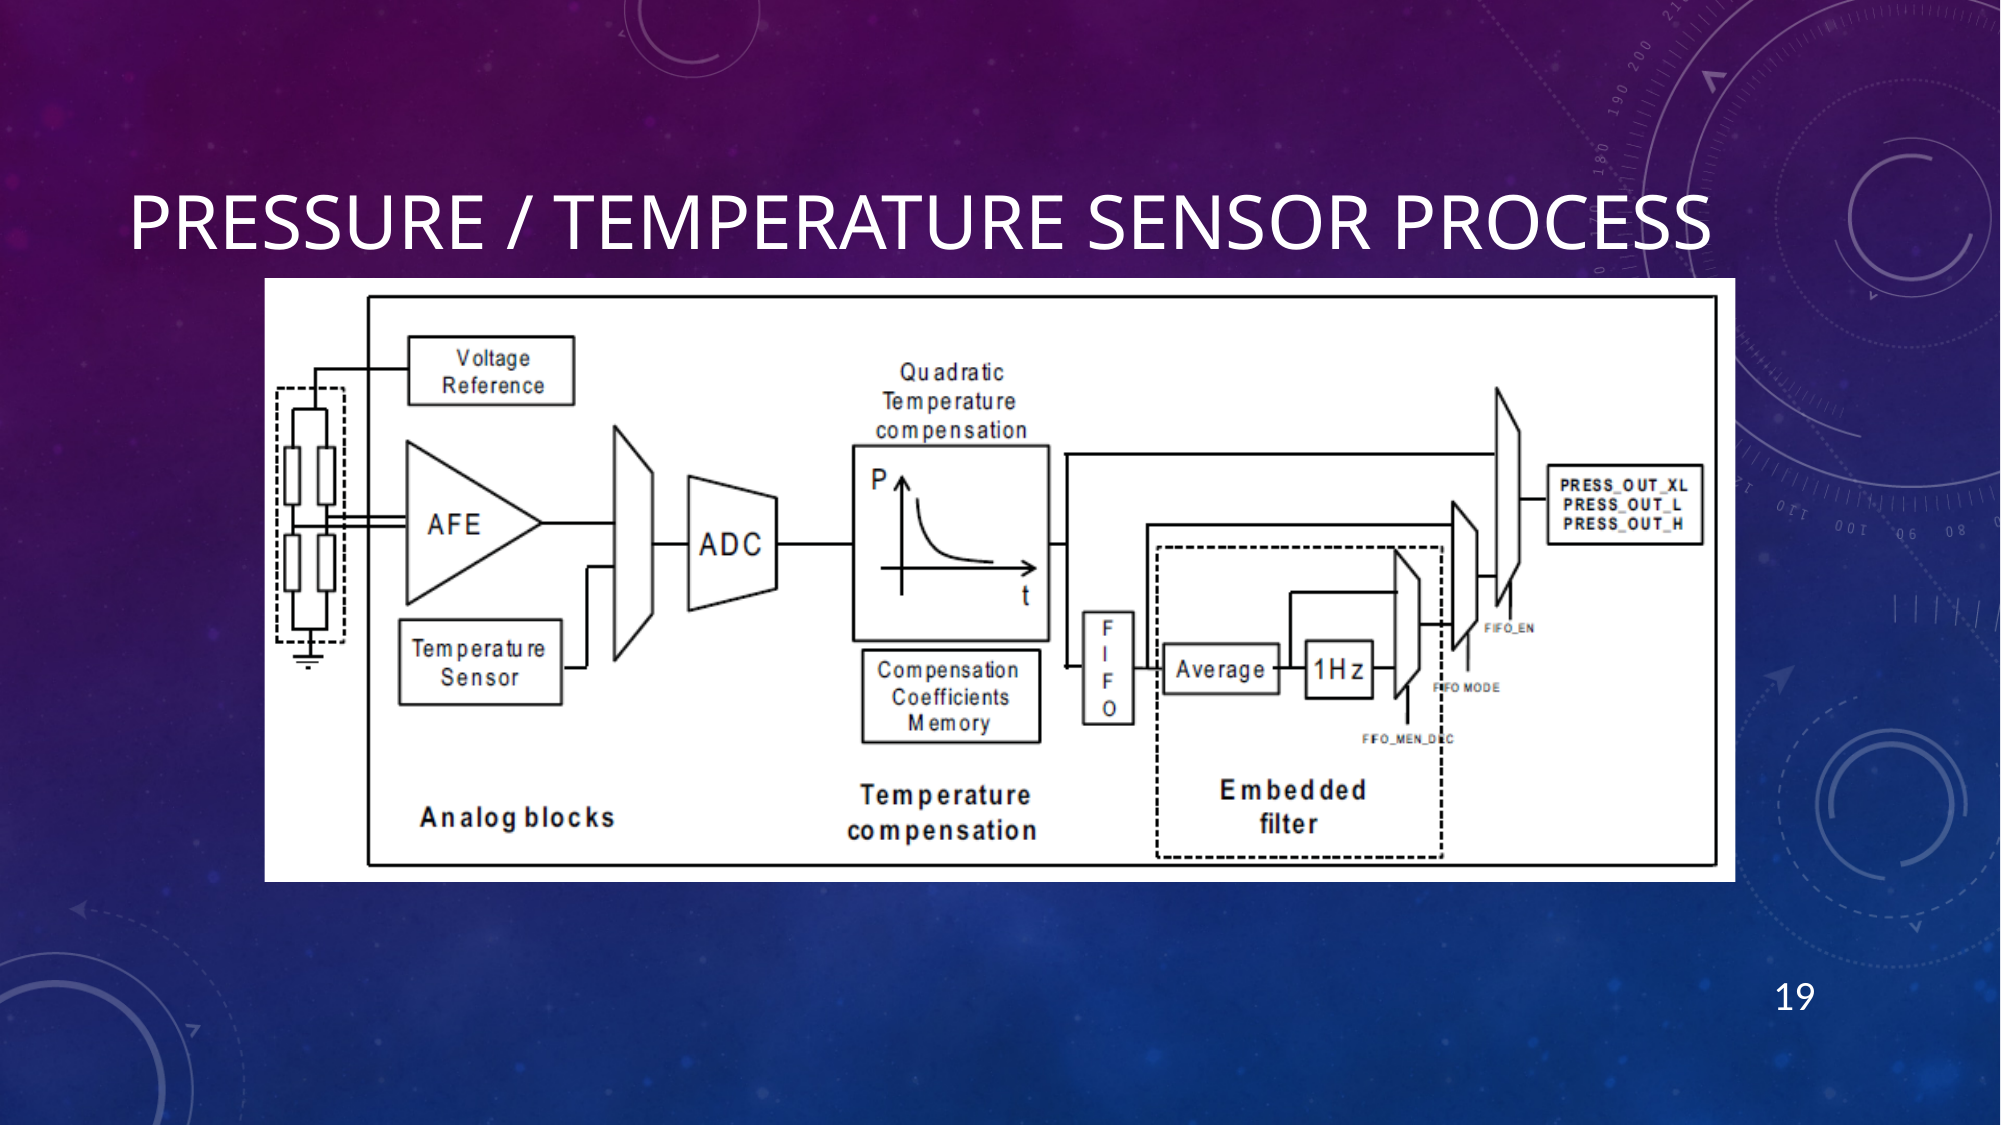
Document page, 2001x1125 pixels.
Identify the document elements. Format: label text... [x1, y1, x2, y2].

picture [0, 0, 2001, 1125]
title Pressure / temperature sensor process [112, 99, 1775, 339]
slide_number 19 [1740, 963, 1831, 1025]
